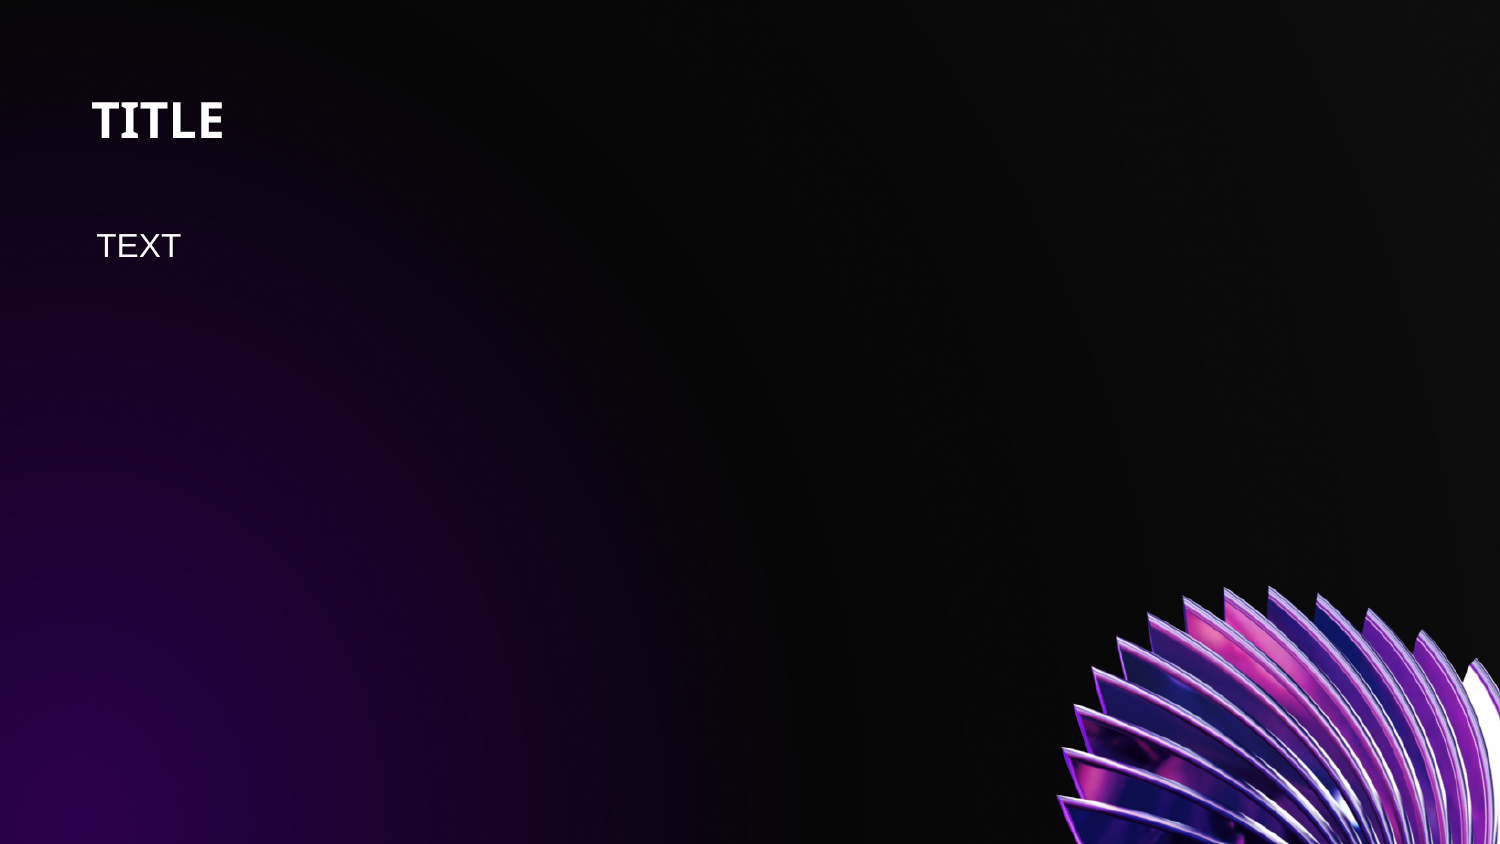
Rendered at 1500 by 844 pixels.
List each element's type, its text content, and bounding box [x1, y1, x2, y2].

text_box TEXT [81, 216, 1378, 609]
text_box TITLE [76, 81, 1378, 208]
picture [0, 0, 1500, 844]
